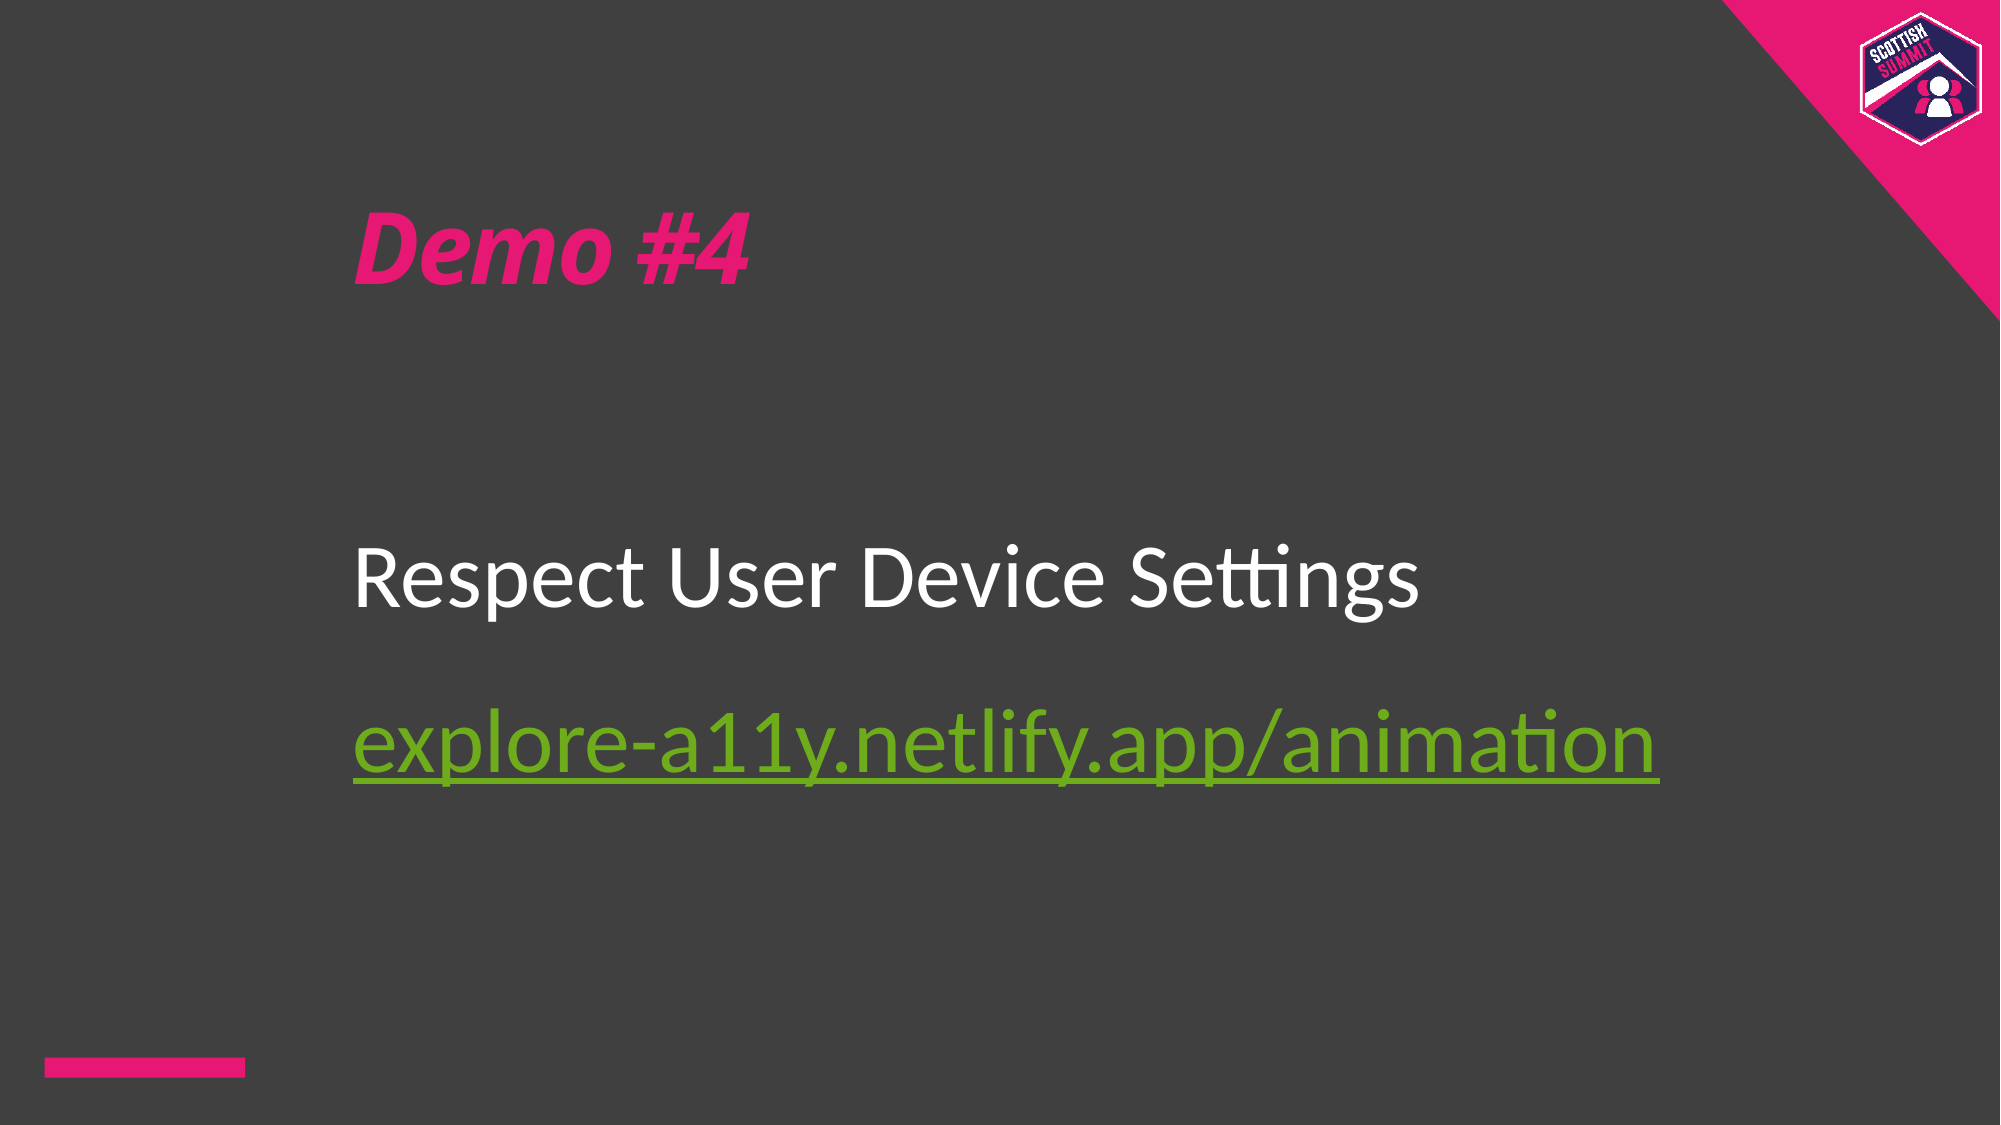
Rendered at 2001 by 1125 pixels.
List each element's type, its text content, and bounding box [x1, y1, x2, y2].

picture [1842, 1, 1999, 158]
text_box Respect User Device Settings explore-a11y.netlify.app/animation [337, 453, 1890, 799]
text_box Demo #4 [337, 176, 1537, 312]
text_box [44, 1057, 246, 1078]
text_box [1720, 0, 2000, 323]
